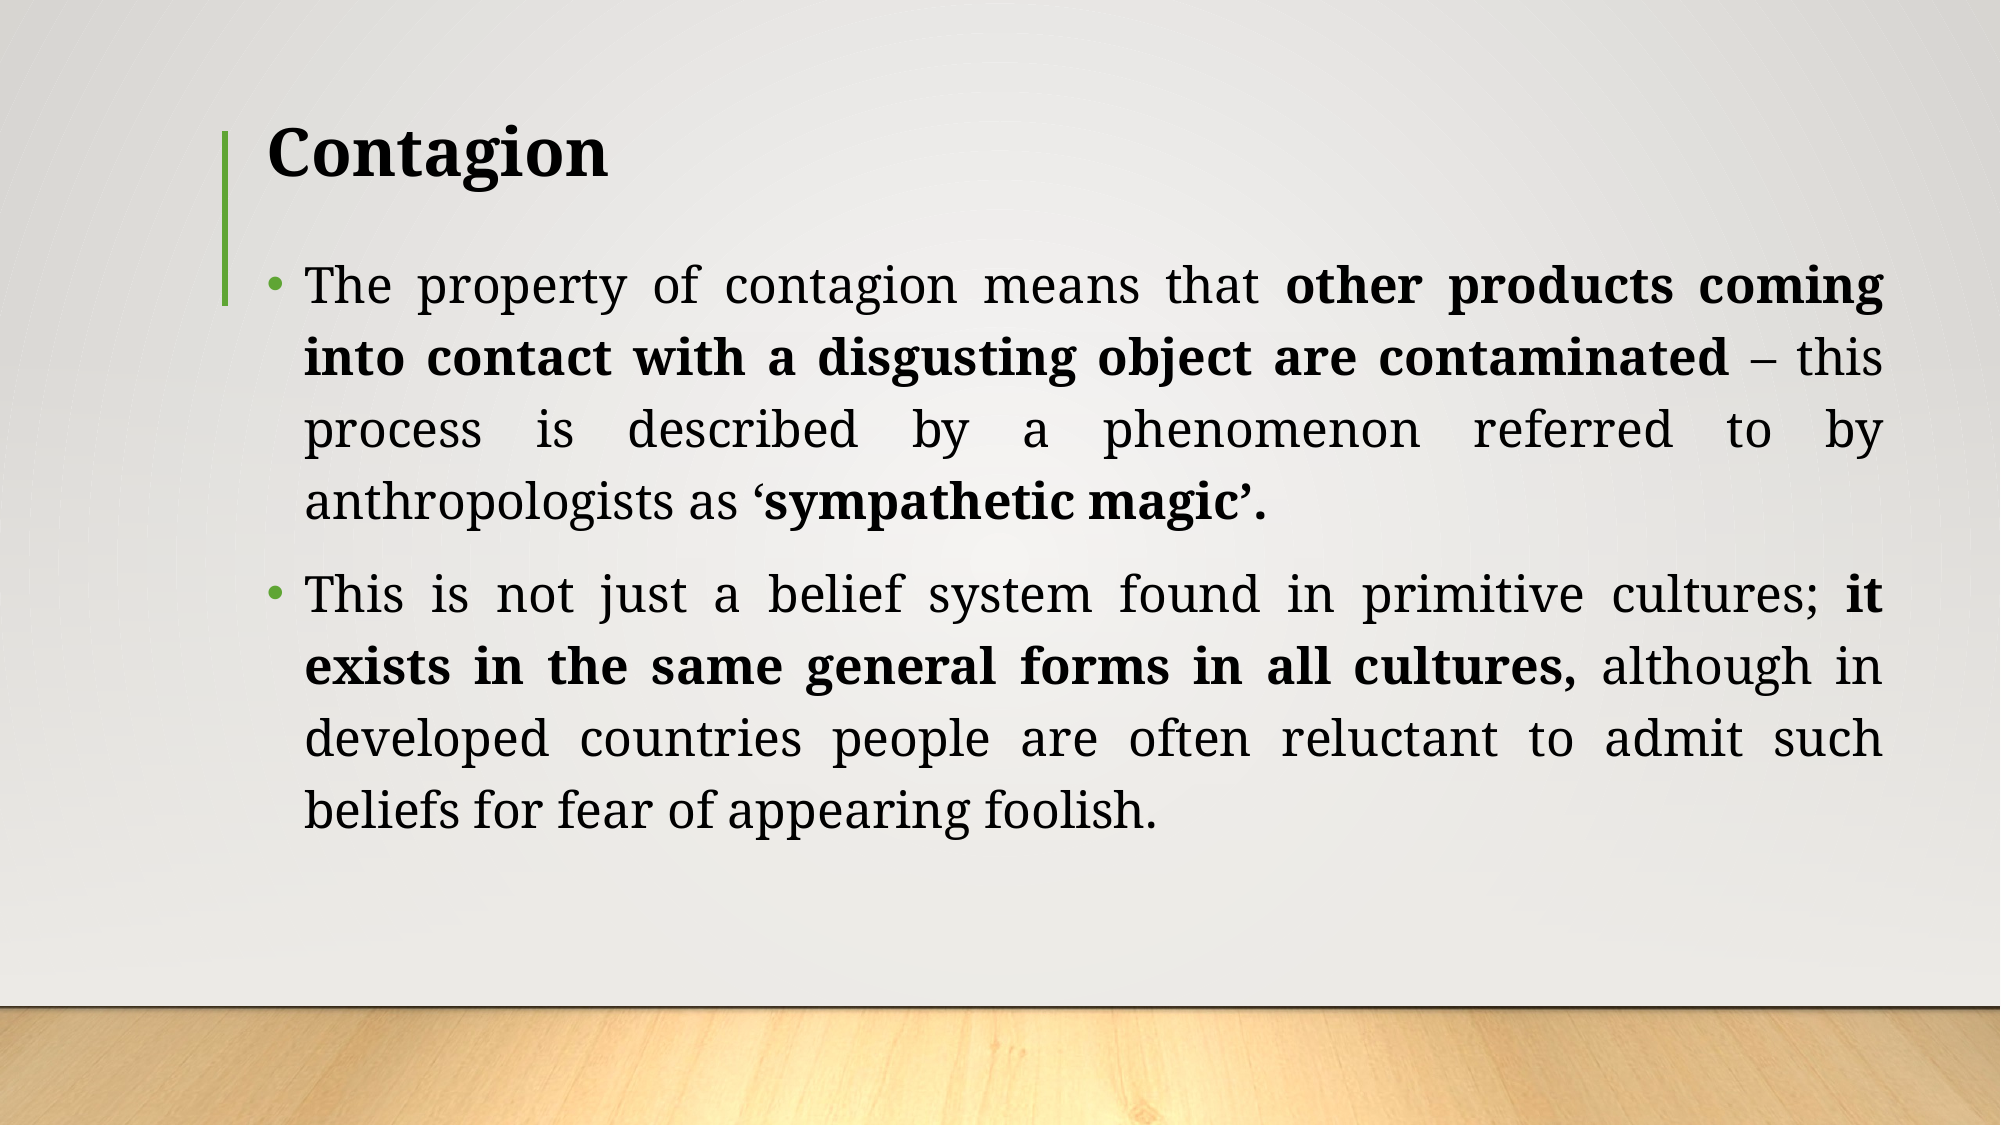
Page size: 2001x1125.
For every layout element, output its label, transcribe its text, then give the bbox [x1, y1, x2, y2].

title Contagion [251, 26, 1814, 199]
picture [0, 1006, 2000, 1125]
list The property of contagion means that other products coming into contact with a disgusting object are contaminated – this process is described by a phenomenon referred to by anthropologists as ‘sympathetic magic’. This is not just a belief system found in primitive cultures; it exists in the same general forms in all cultures, although in developed countries people are often reluctant to admit such beliefs for fear of appearing foolish. [251, 233, 1900, 927]
